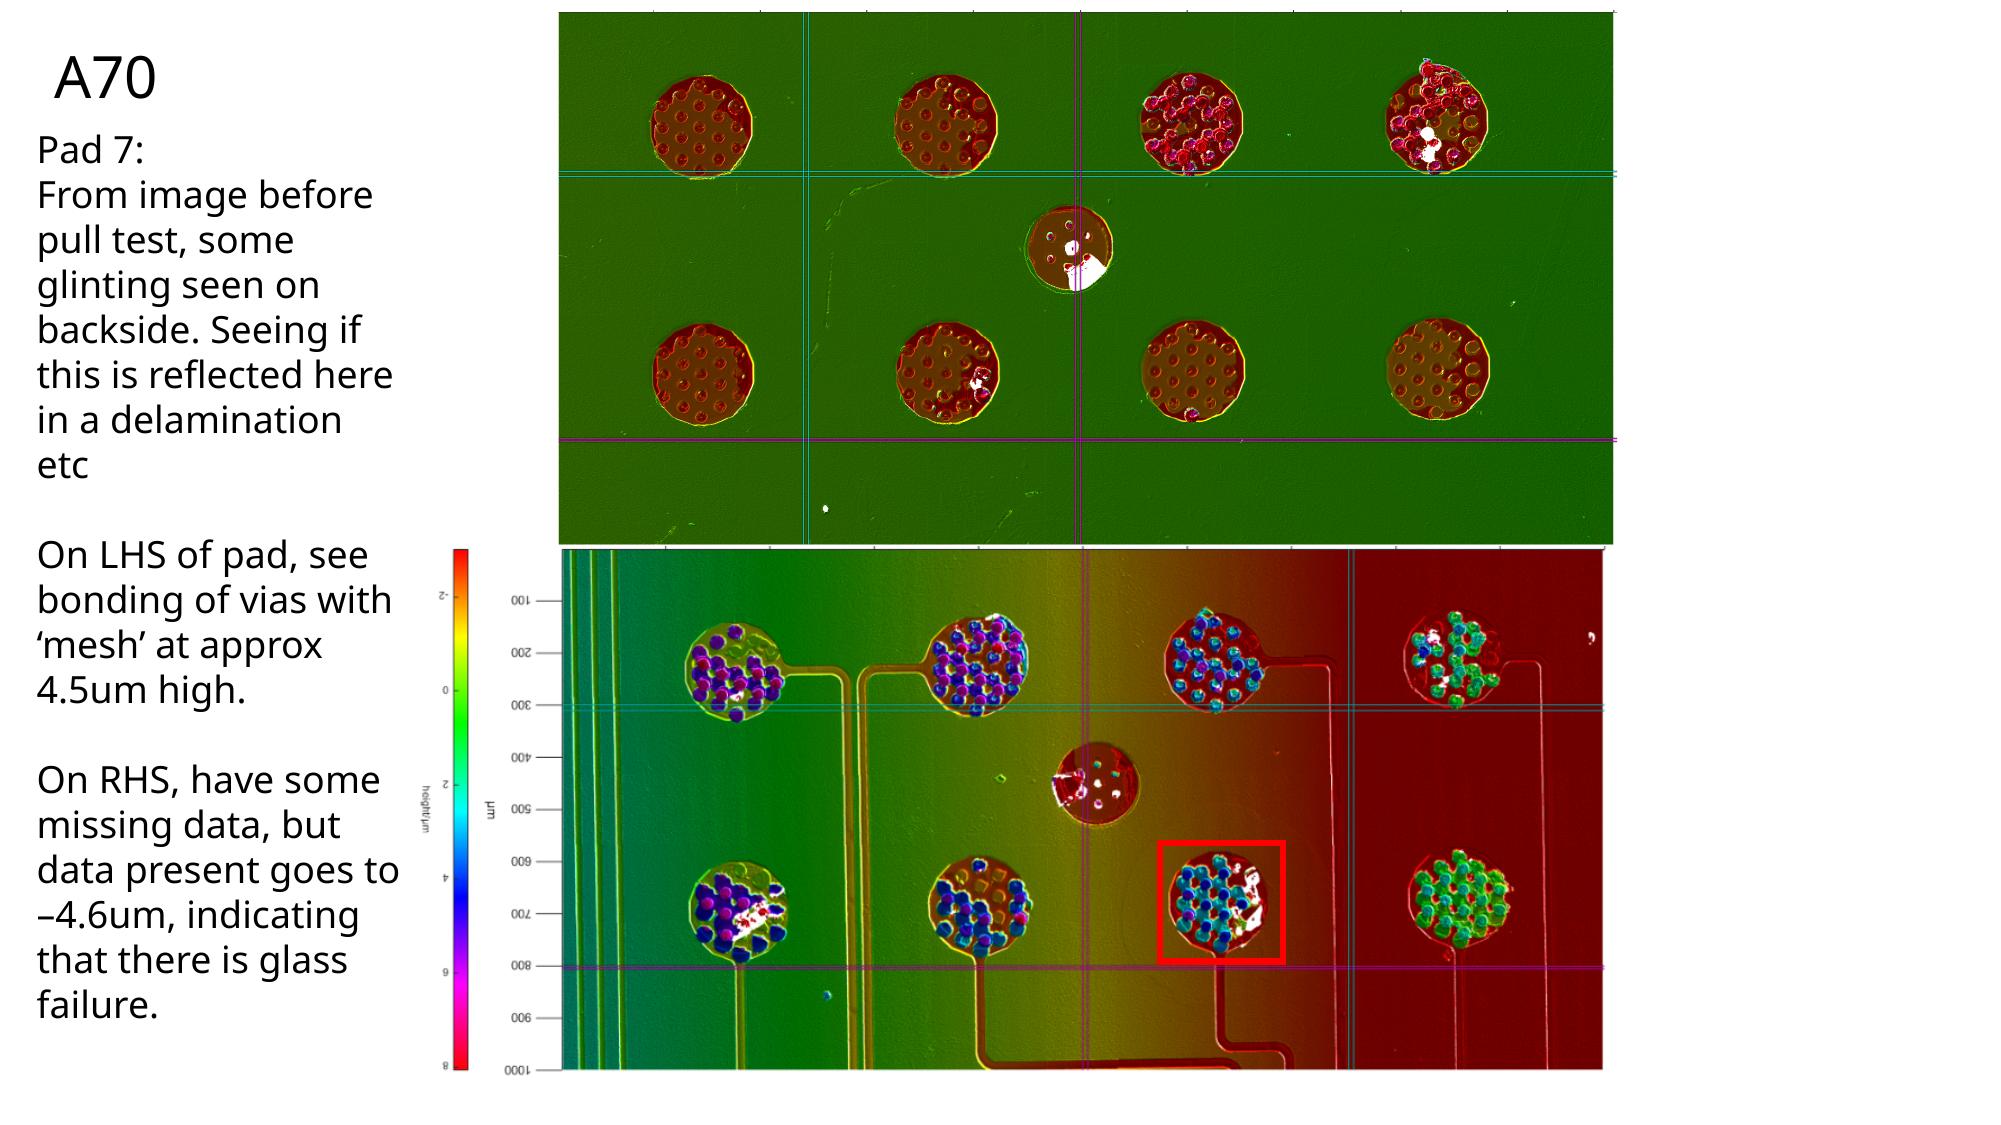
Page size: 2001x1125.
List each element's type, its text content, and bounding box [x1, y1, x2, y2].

text_box Pad 7: From image before pull test, some glinting seen on backside. Seeing if this is reflected here in a delamination etc On LHS of pad, see bonding of vias with ‘mesh’ at approx 4.5um high. On RHS, have some missing data, but data present goes to –4.6um, indicating that there is glass failure. [21, 118, 420, 1079]
text_box A70 [39, 33, 188, 118]
picture [395, 9, 1633, 1087]
